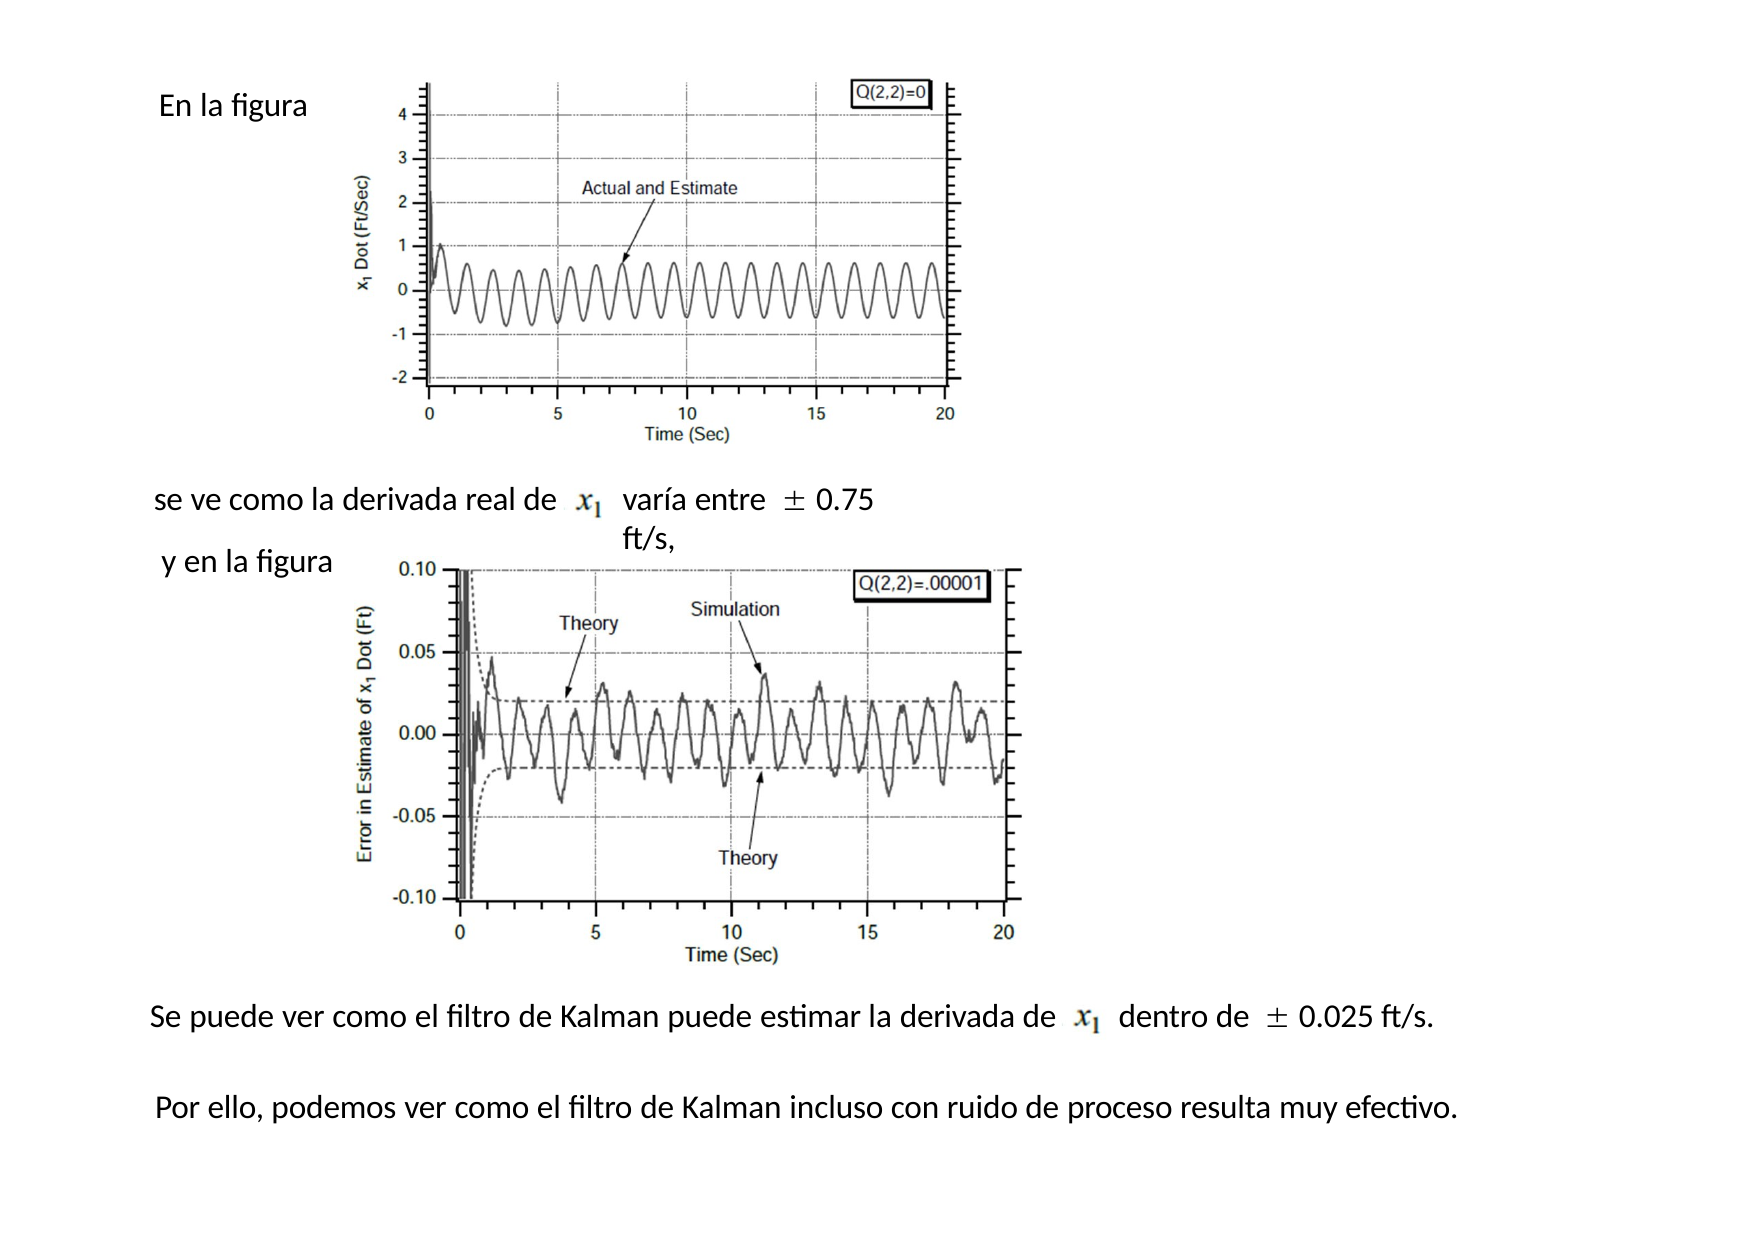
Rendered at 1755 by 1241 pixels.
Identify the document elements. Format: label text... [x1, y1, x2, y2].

picture [563, 487, 602, 522]
text_box varía entre  0.75 ft/s, [620, 474, 934, 555]
text_box En la figura [156, 81, 312, 124]
text_box y en la figura [159, 537, 337, 580]
text_box se ve como la derivada real de [151, 474, 565, 517]
text_box Se puede ver como el filtro de Kalman puede estimar la derivada de dentro de  0.025 ft/s. Por ello, podemos ver como el filtro de Kalman incluso con ruido de proceso resulta muy efectivo. [147, 992, 1476, 1125]
picture [352, 78, 962, 445]
picture [354, 556, 1026, 967]
picture [1061, 997, 1115, 1040]
